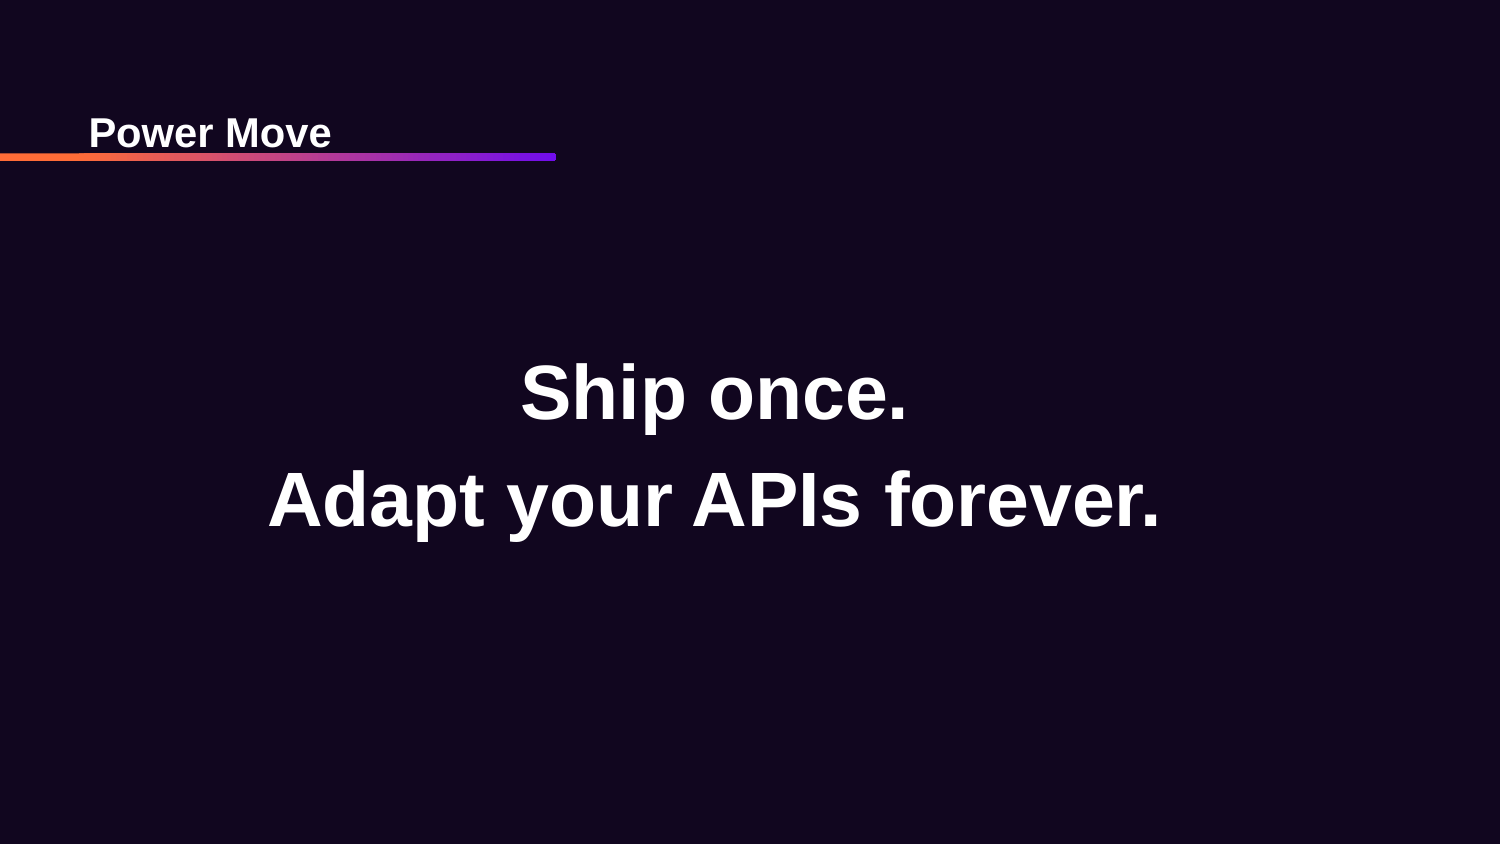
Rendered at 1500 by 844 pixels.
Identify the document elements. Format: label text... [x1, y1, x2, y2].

text_box [0, 153, 88, 161]
title Power Move [88, 72, 760, 167]
title Ship once. Adapt your APIs forever. [128, 323, 1336, 553]
